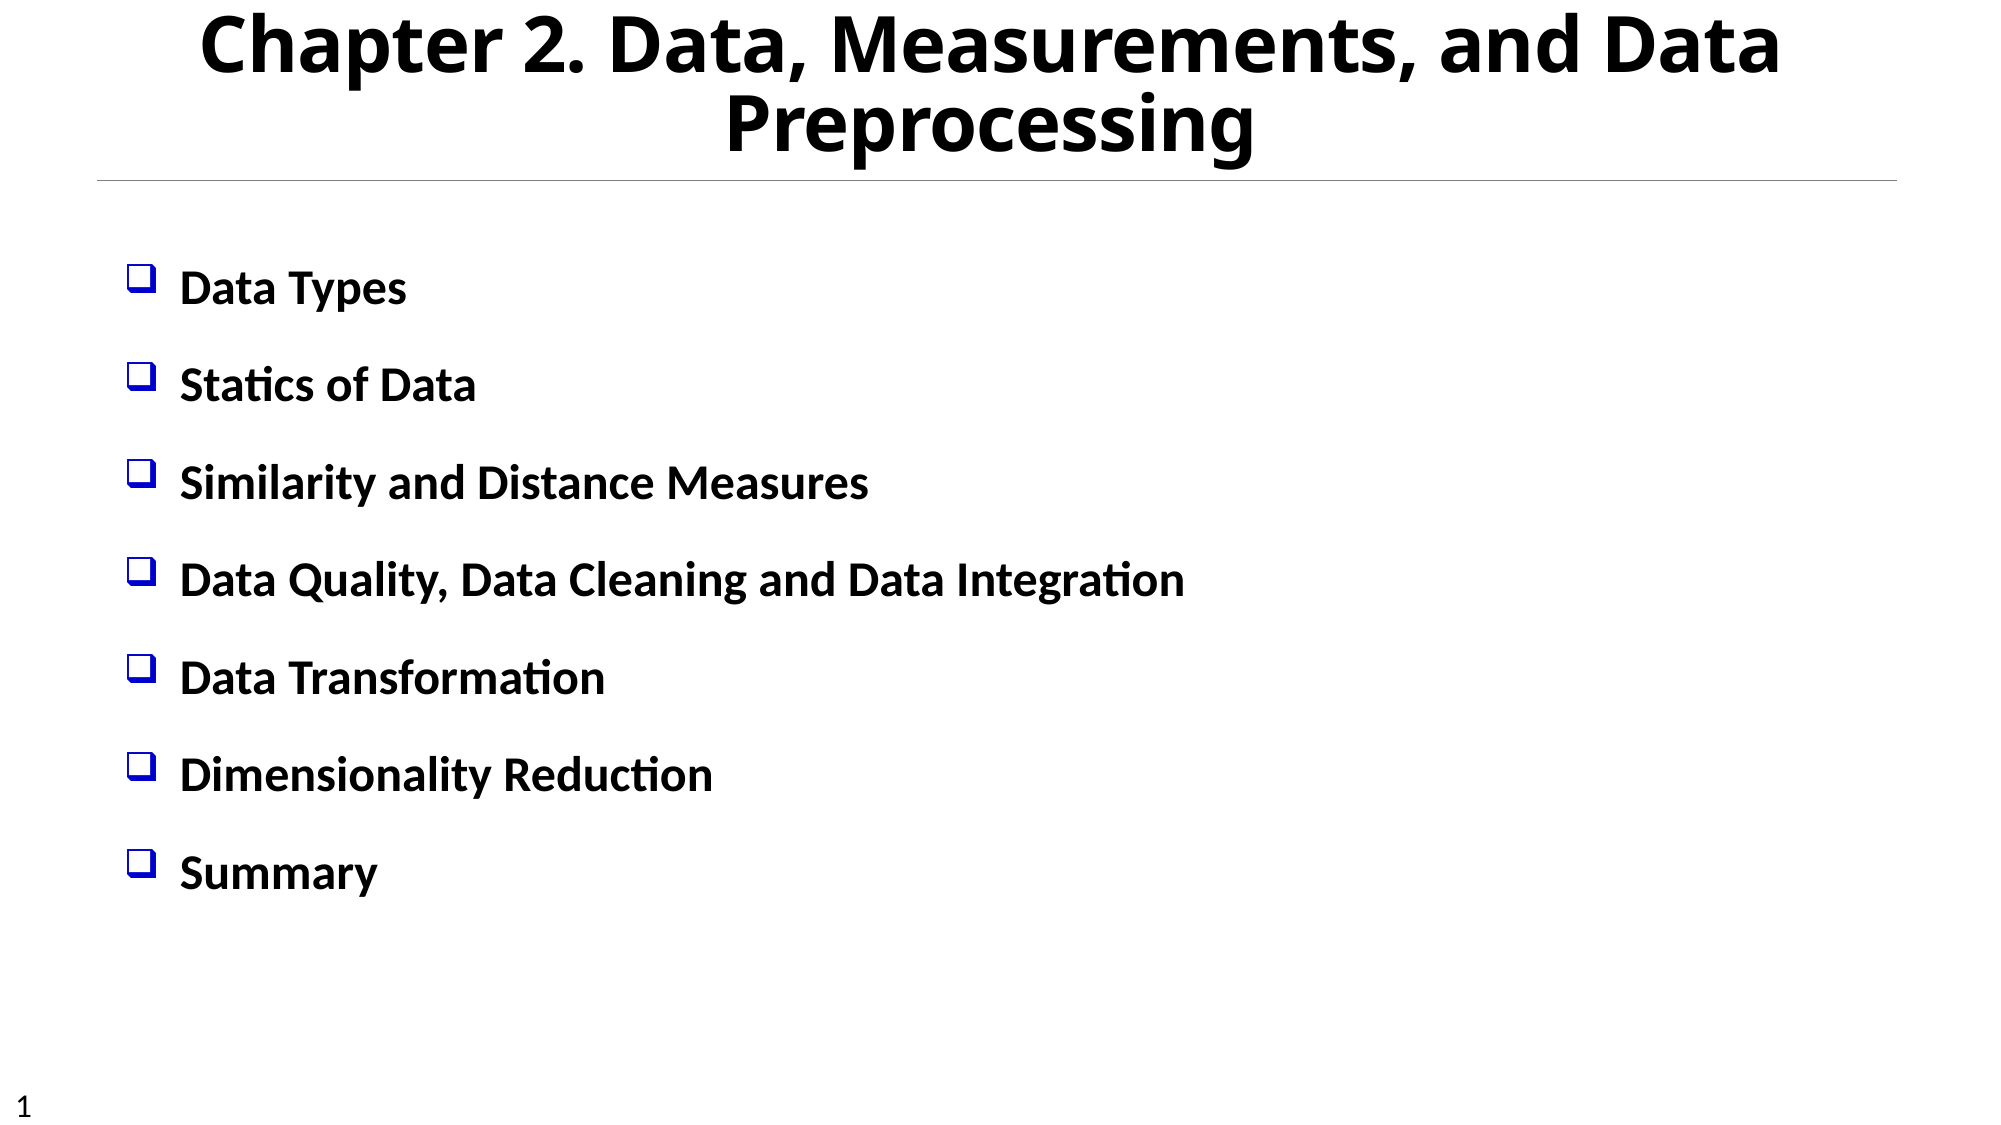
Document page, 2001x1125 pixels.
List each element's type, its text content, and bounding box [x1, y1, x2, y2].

title Chapter 2. Data, Measurements, and Data Preprocessing [90, 0, 1892, 175]
list Data Types Statics of Data Similarity and Distance Measures Data Quality, Data Cleaning and Data Integration Data Transformation Dimensionality Reduction Summary [108, 246, 1892, 1018]
